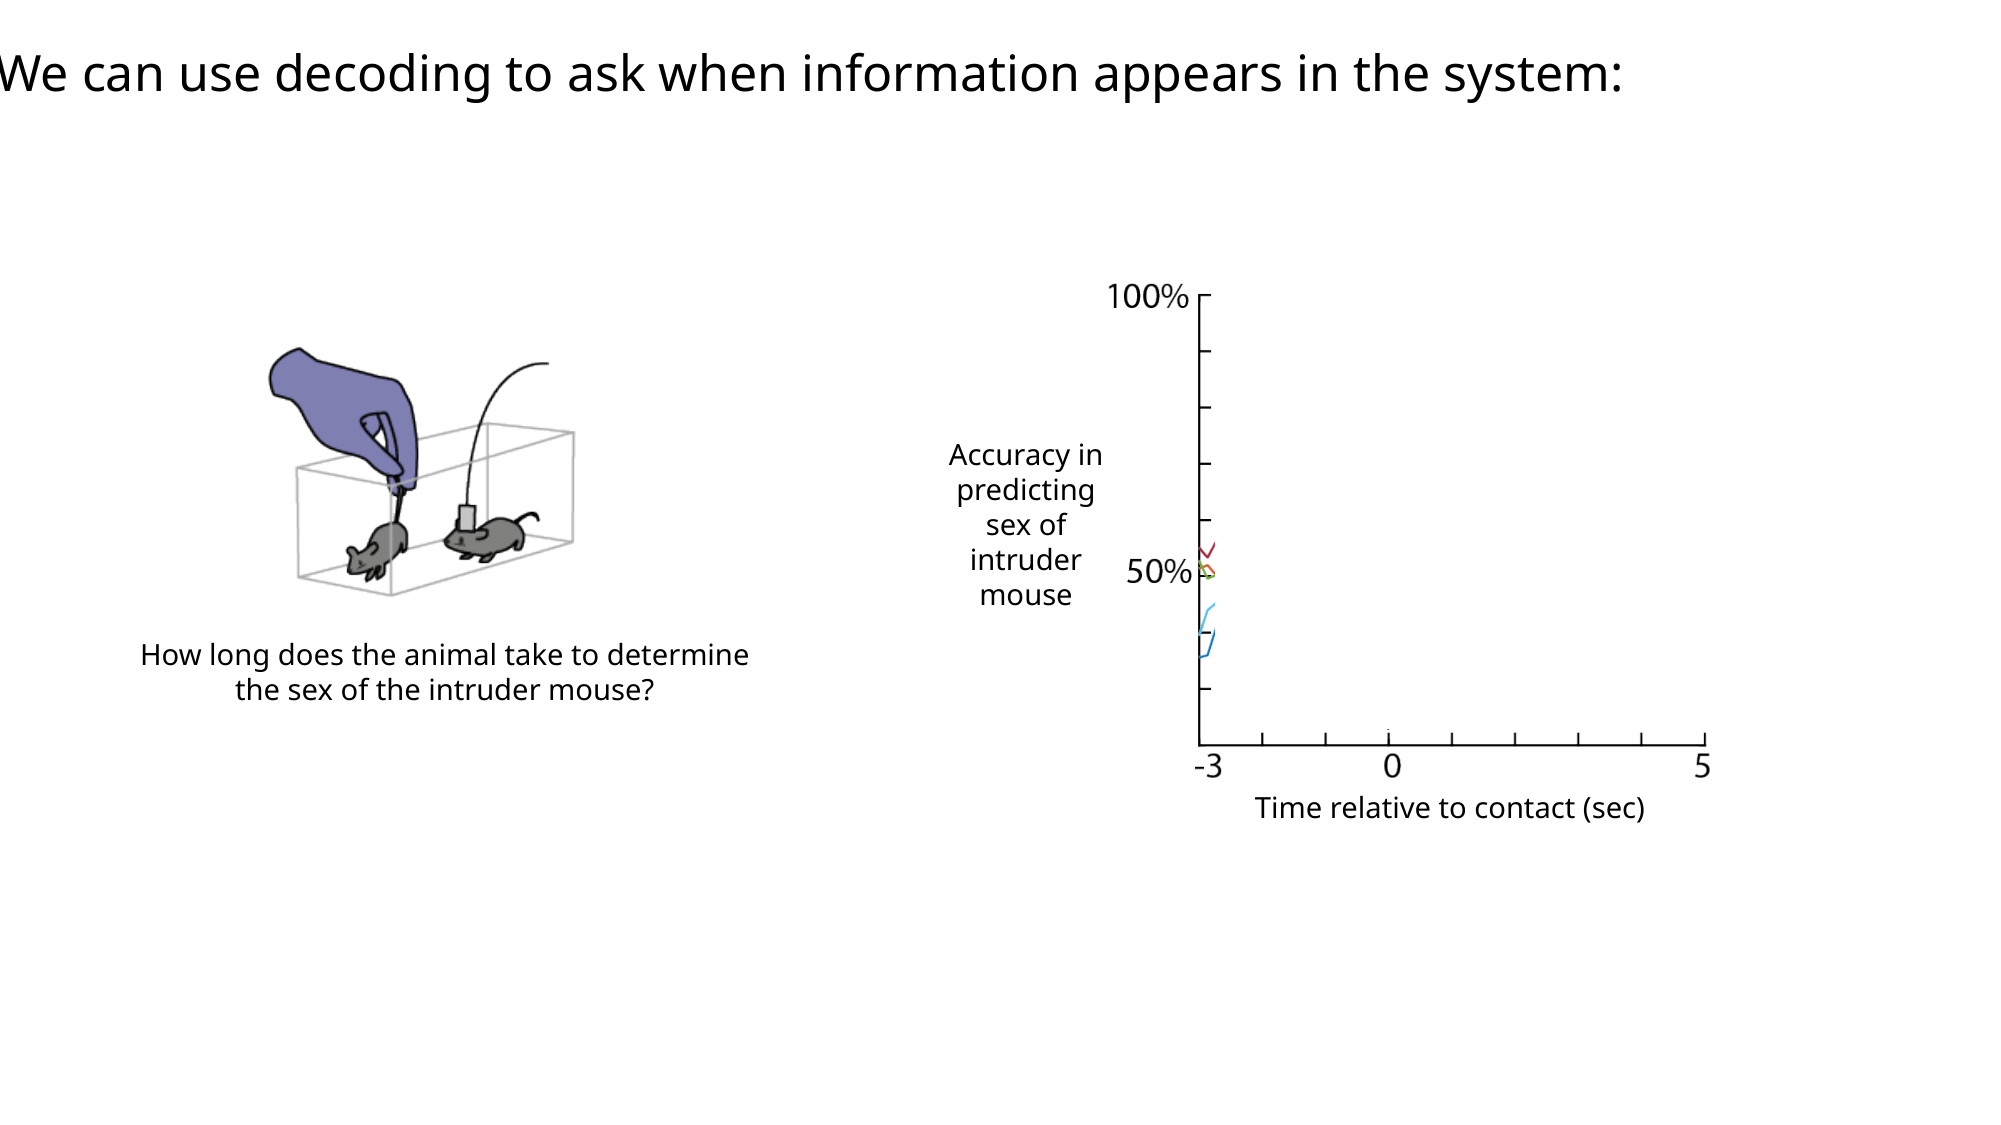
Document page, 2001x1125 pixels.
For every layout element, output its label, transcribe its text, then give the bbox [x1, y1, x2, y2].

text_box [940, 251, 1724, 833]
text_box We can use decoding to ask when information appears in the system: [0, 34, 1640, 110]
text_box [157, 345, 733, 716]
